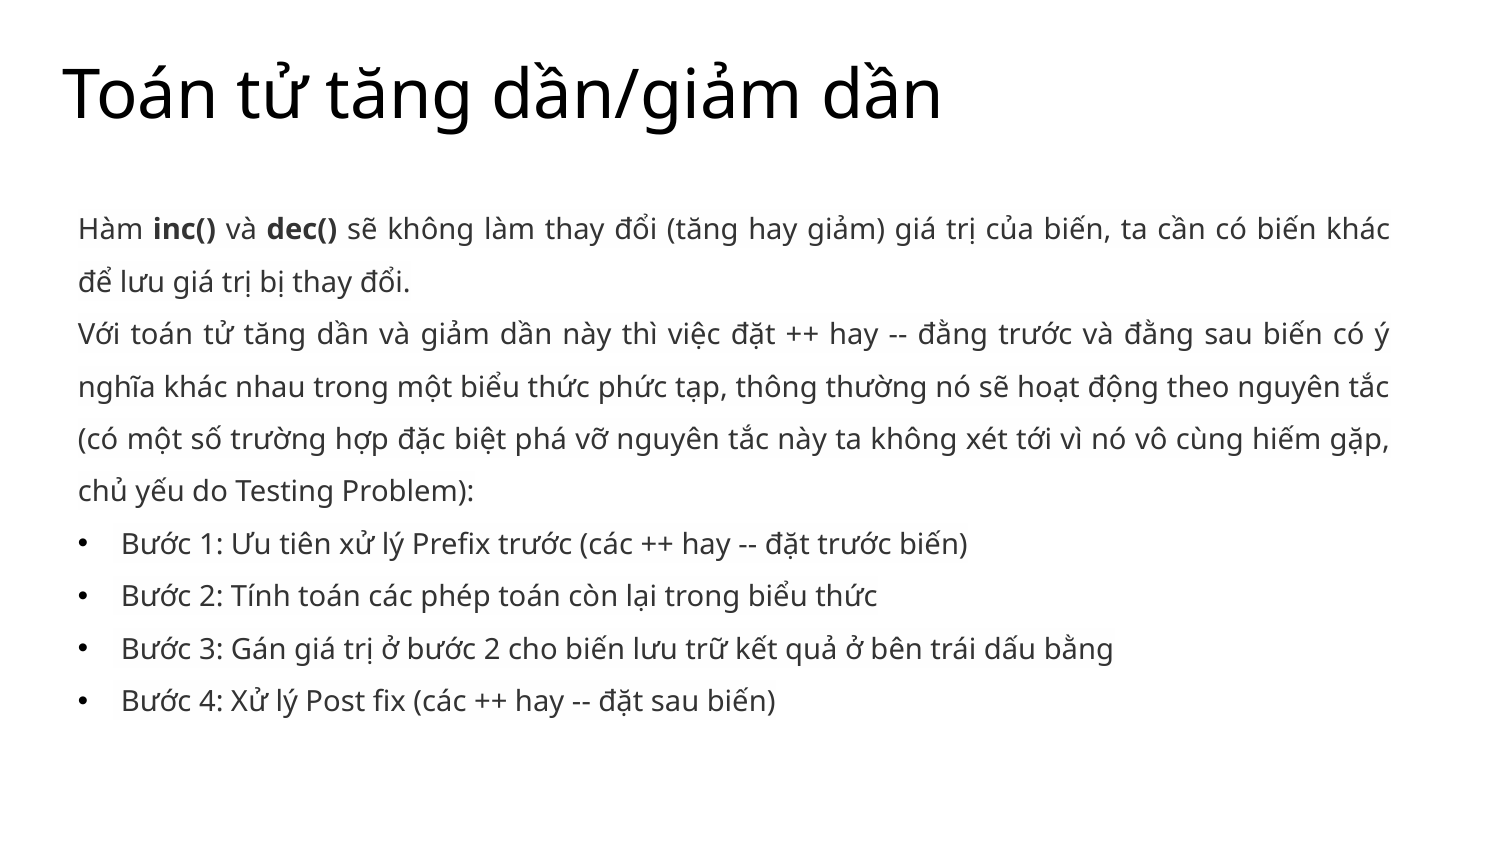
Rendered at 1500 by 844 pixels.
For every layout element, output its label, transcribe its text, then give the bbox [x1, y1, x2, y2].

title Toán tử tăng dần/giảm dần [48, 48, 1443, 123]
text_box Hàm inc() và dec() sẽ không làm thay đổi (tăng hay giảm) giá trị của biến, ta cần có biến khác để lưu giá trị bị thay đổi. Với toán tử tăng dần và giảm dần này thì việc đặt ++ hay -- đằng trước và đằng sau biến có ý nghĩa khác nhau trong một biểu thức phức tạp, thông thường nó sẽ hoạt động theo nguyên tắc (có một số trường hợp đặc biệt phá vỡ nguyên tắc này ta không xét tới vì nó vô cùng hiếm gặp, chủ yếu do Testing Problem): Bước 1: Ưu tiên xử lý Prefix trước (các ++ hay -- đặt trước biến) Bước 2: Tính toán các phép toán còn lại trong biểu thức Bước 3: Gán giá trị ở bước 2 cho biến lưu trữ kết quả ở bên trái dấu bằng Bước 4: Xử lý Post fix (các ++ hay -- đặt sau biến) [63, 185, 1406, 725]
